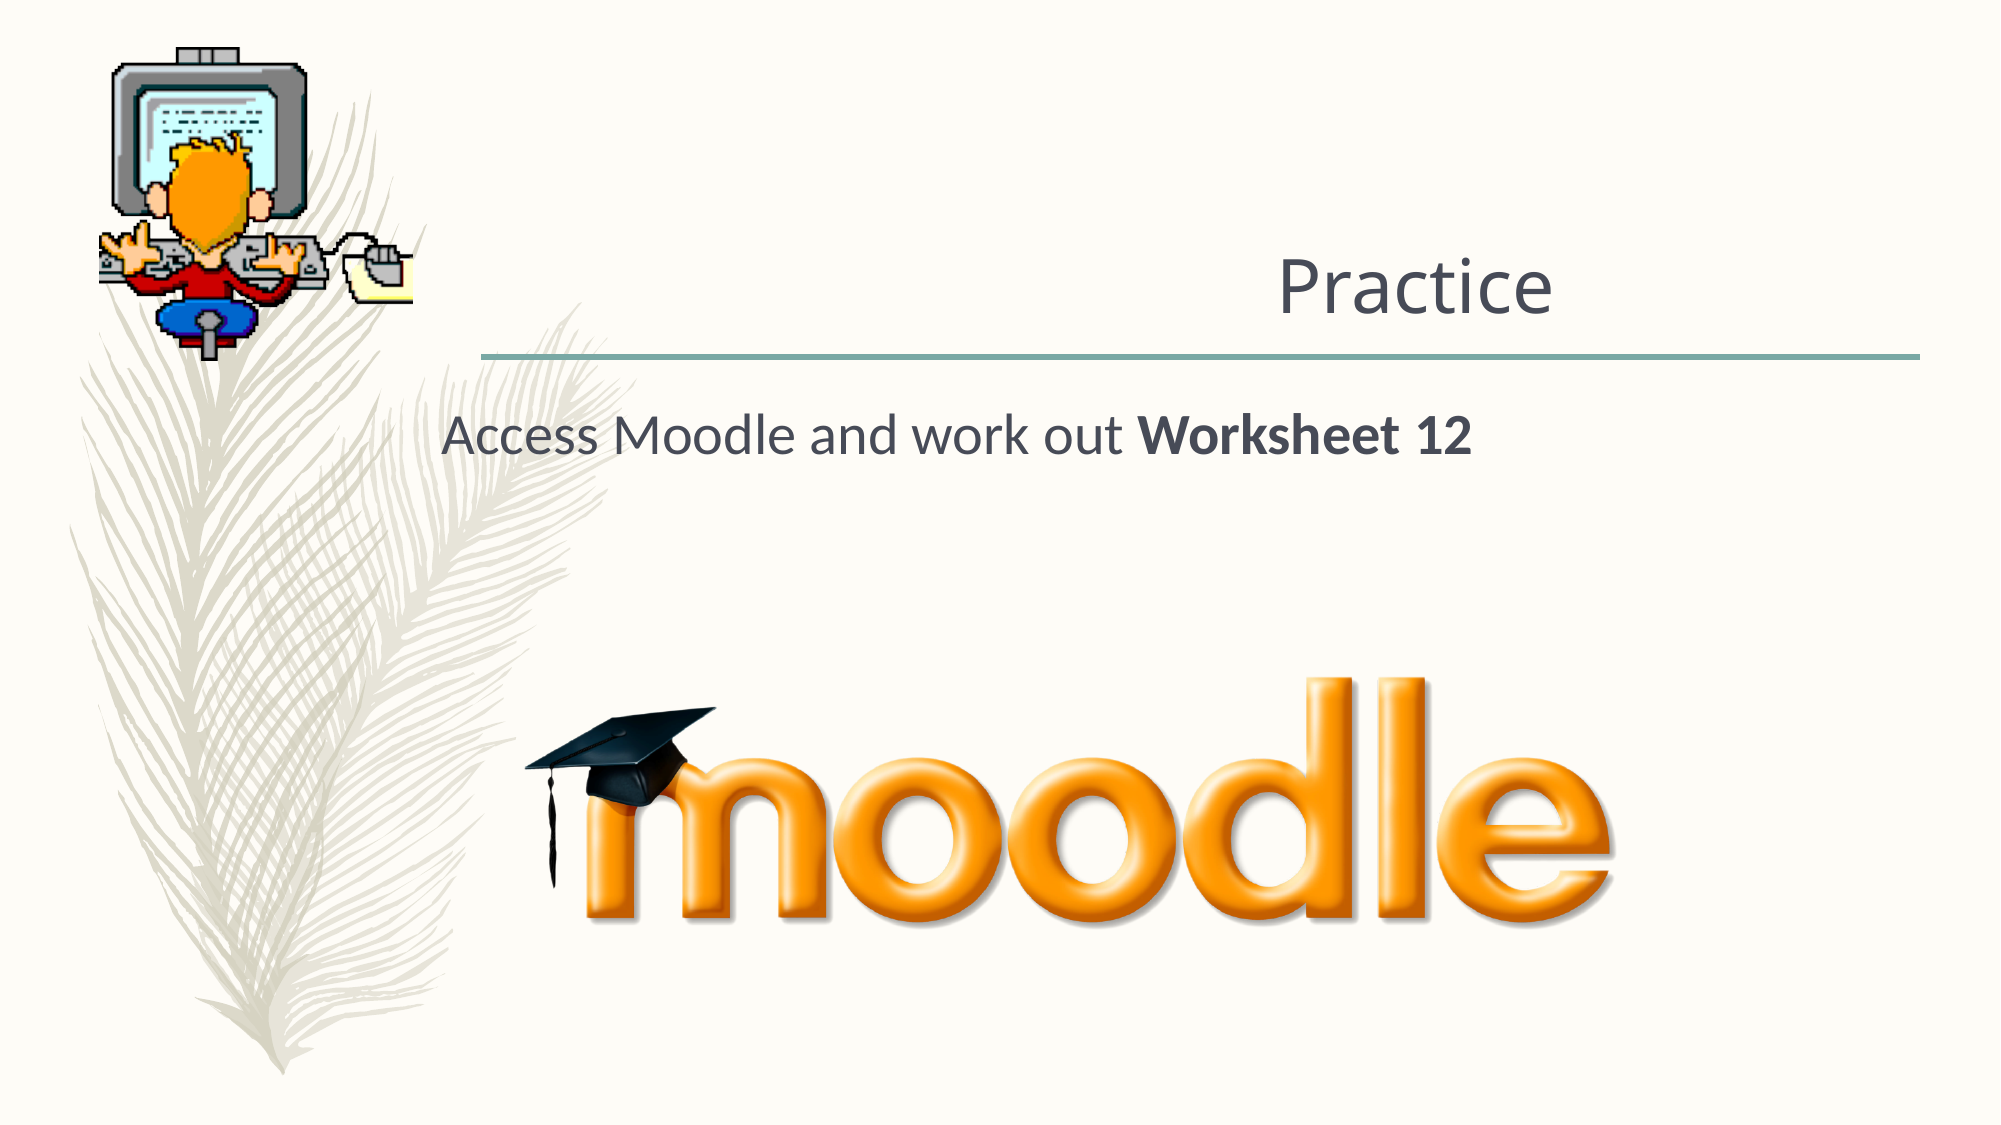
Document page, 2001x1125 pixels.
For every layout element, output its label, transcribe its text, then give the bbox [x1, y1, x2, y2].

picture [99, 47, 413, 361]
list Access Moodle and work out Worksheet 12 [27, 381, 1888, 1113]
picture [515, 663, 1625, 939]
title Practice [1138, 145, 1964, 341]
